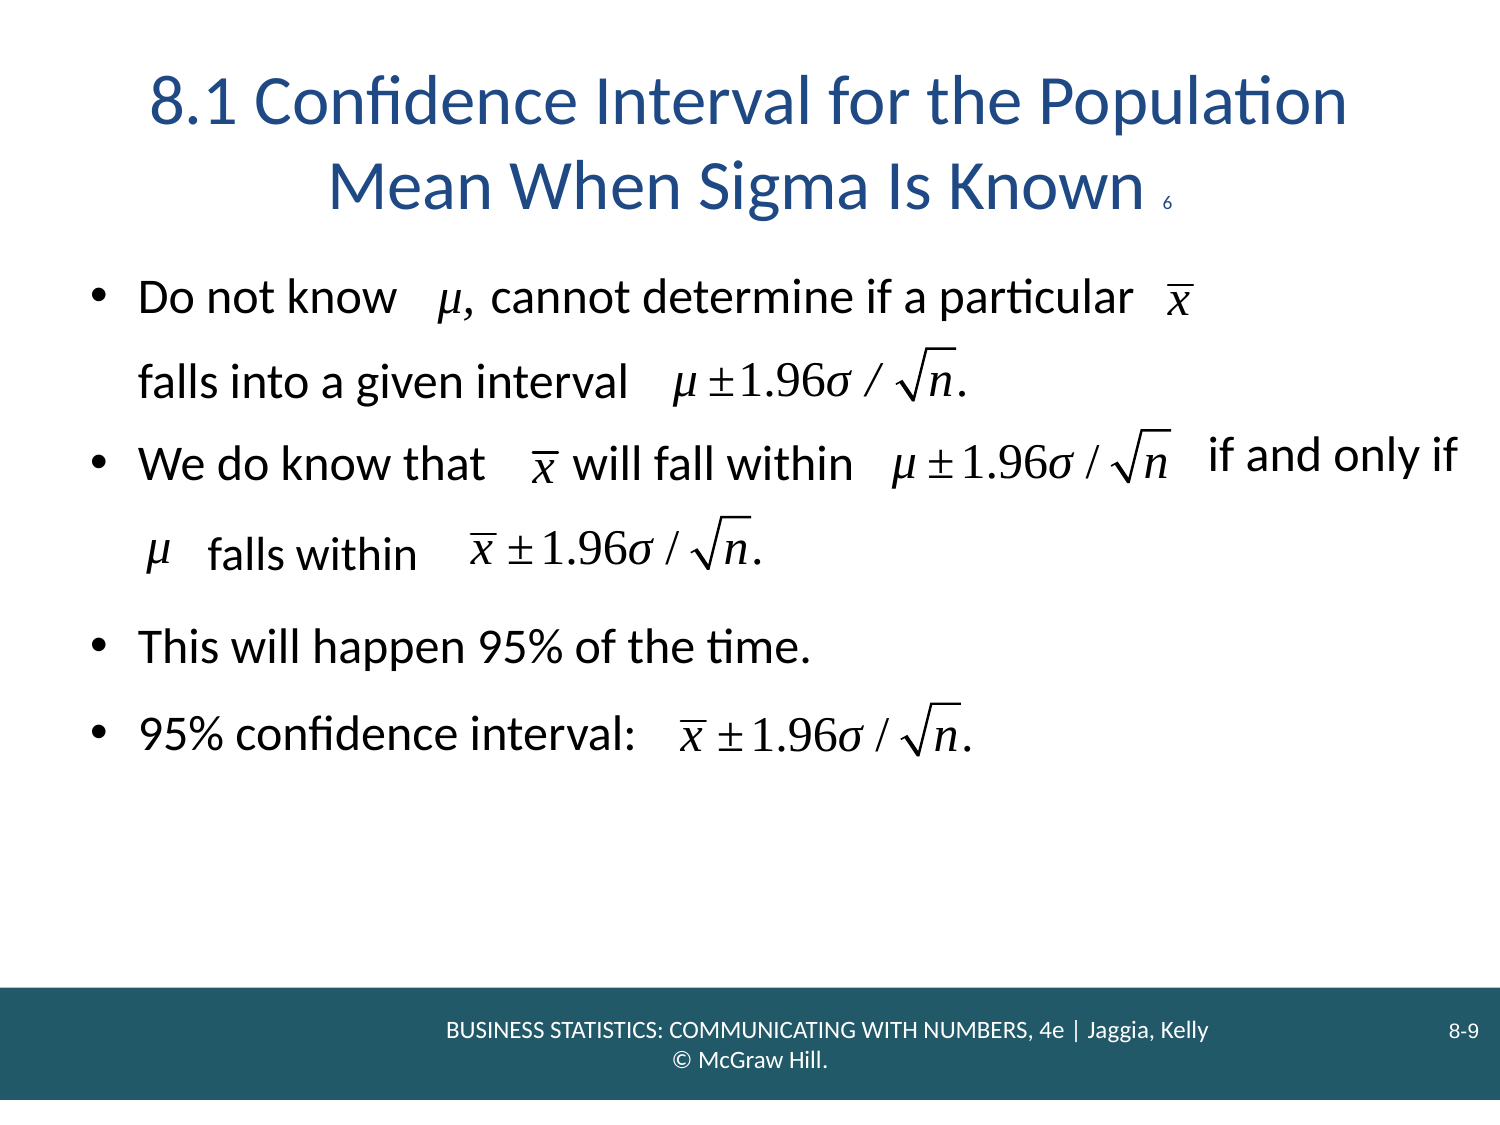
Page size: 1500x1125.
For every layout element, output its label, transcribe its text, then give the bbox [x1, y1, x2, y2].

list if and only if [1192, 420, 1478, 503]
list cannot determine if a particular [475, 262, 1159, 335]
list This will happen 95% of the time. [75, 612, 834, 684]
list falls within [192, 514, 456, 588]
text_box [885, 423, 1178, 496]
list Do not know [75, 262, 414, 335]
title 8.1 Confidence Interval for the Population Mean When Sigma Is Known 6 [75, 45, 1425, 233]
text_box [666, 342, 969, 414]
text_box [1161, 278, 1198, 323]
list falls into a given interval [75, 347, 652, 421]
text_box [464, 510, 766, 582]
list We do know that [75, 429, 509, 504]
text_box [674, 697, 976, 769]
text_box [431, 285, 476, 331]
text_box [139, 535, 176, 580]
list will fall within [557, 429, 878, 500]
list 95% confidence interval: [75, 699, 667, 779]
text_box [526, 445, 563, 490]
